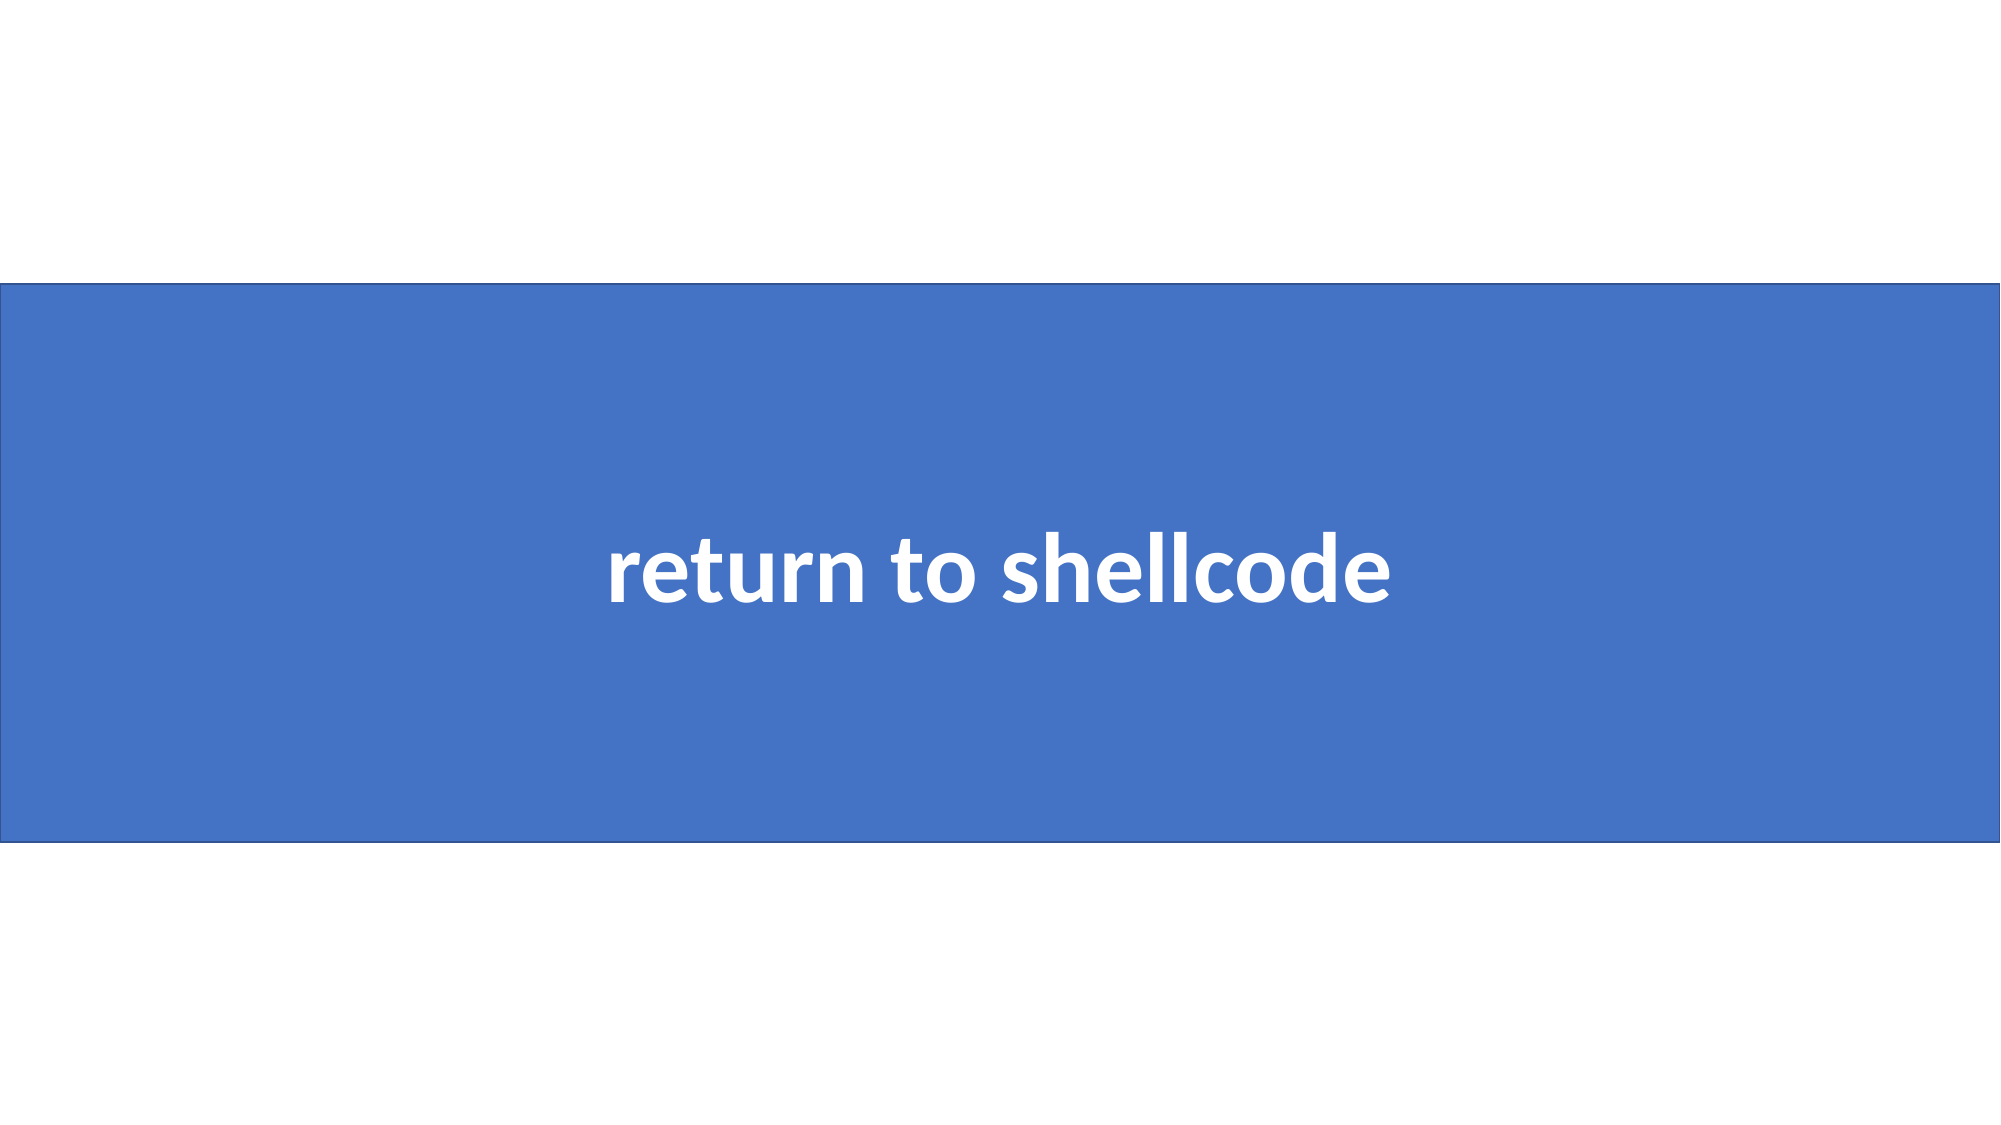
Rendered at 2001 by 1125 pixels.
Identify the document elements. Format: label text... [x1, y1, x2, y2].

text_box return to shellcode [0, 283, 2000, 843]
